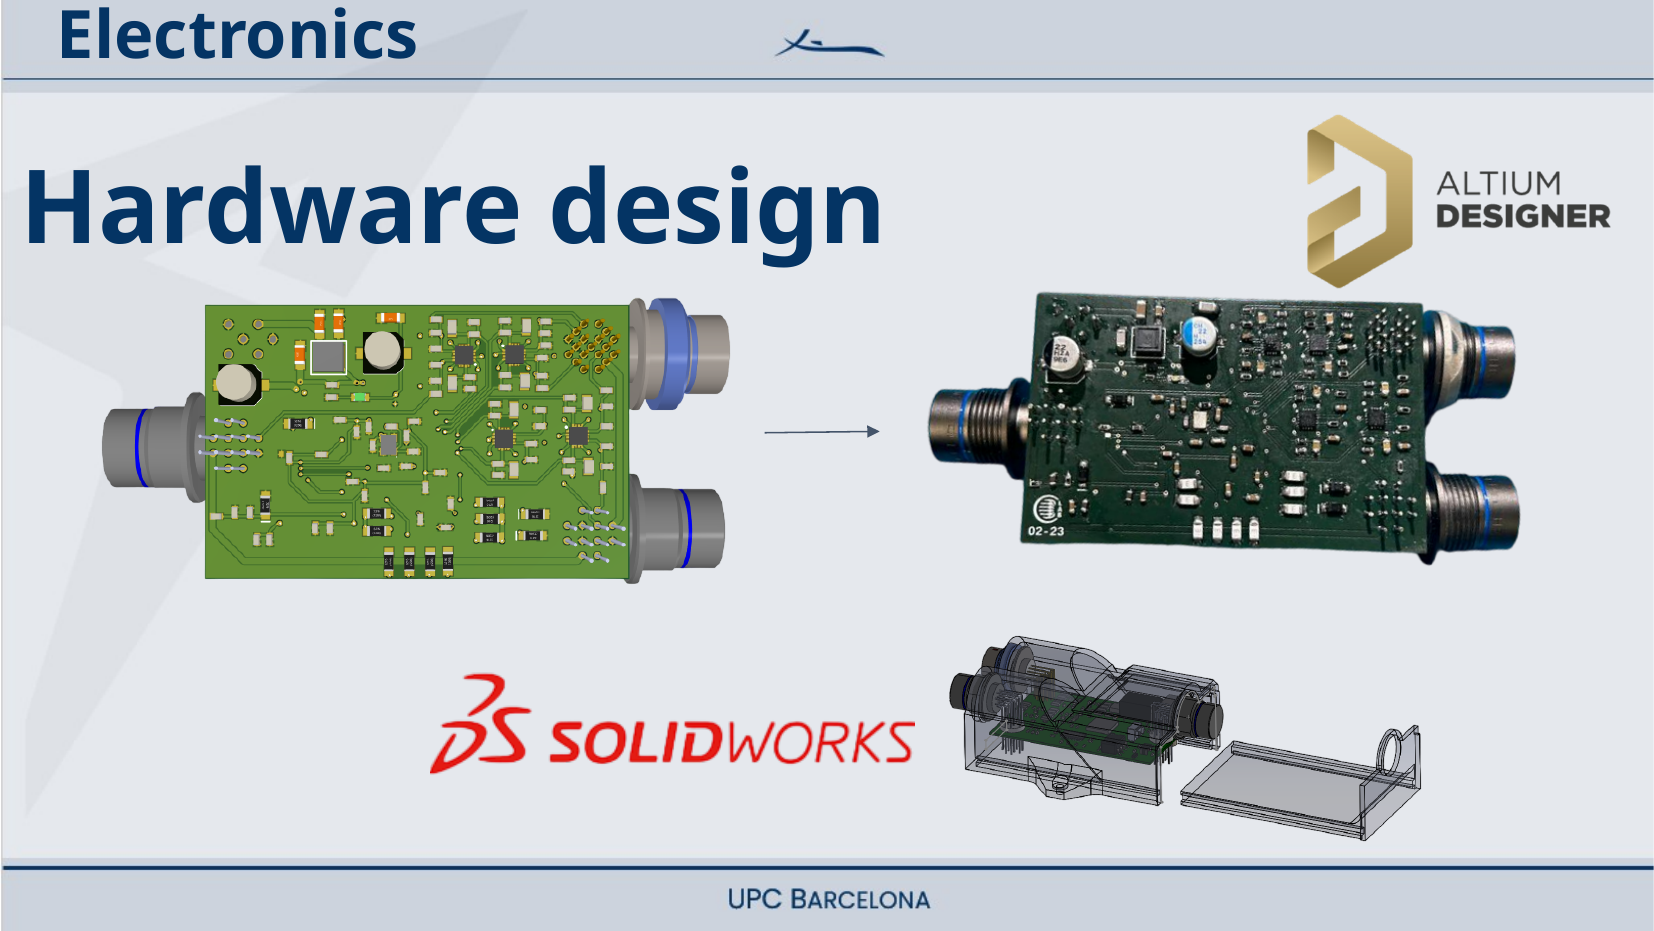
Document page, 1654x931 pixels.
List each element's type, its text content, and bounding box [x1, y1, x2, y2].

text_box Electronics [41, 0, 855, 87]
text_box Hardware design [5, 108, 855, 279]
picture [0, 0, 1654, 931]
